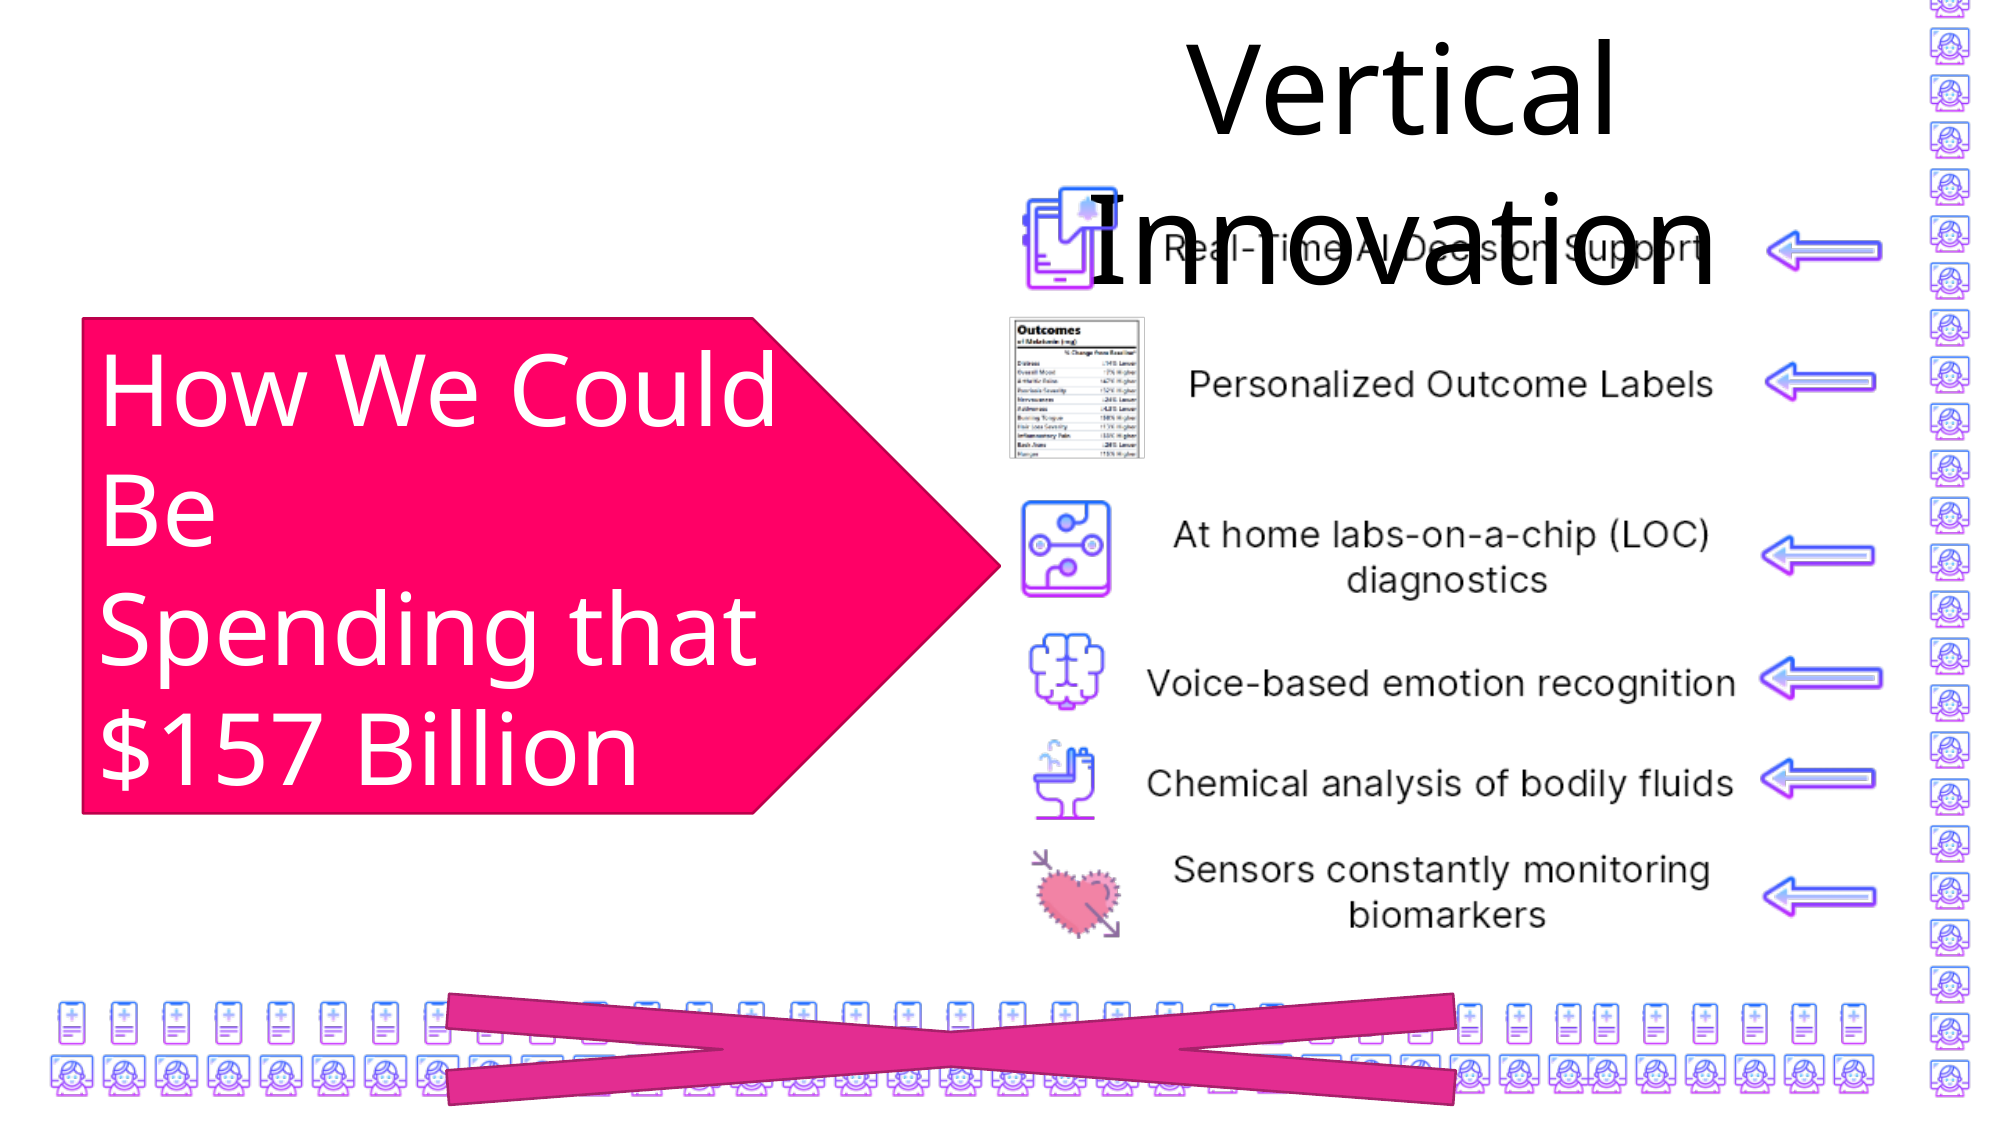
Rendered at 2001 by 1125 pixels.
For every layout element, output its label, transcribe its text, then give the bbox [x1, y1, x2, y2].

picture [1006, 175, 1893, 965]
text_box How We Could Be Spending that $157 Billion [81, 317, 1001, 815]
picture [46, 996, 1881, 1103]
text_box [1406, 992, 1455, 996]
picture [1926, 0, 1975, 1103]
text_box Vertical Innovation [926, 1, 1882, 317]
